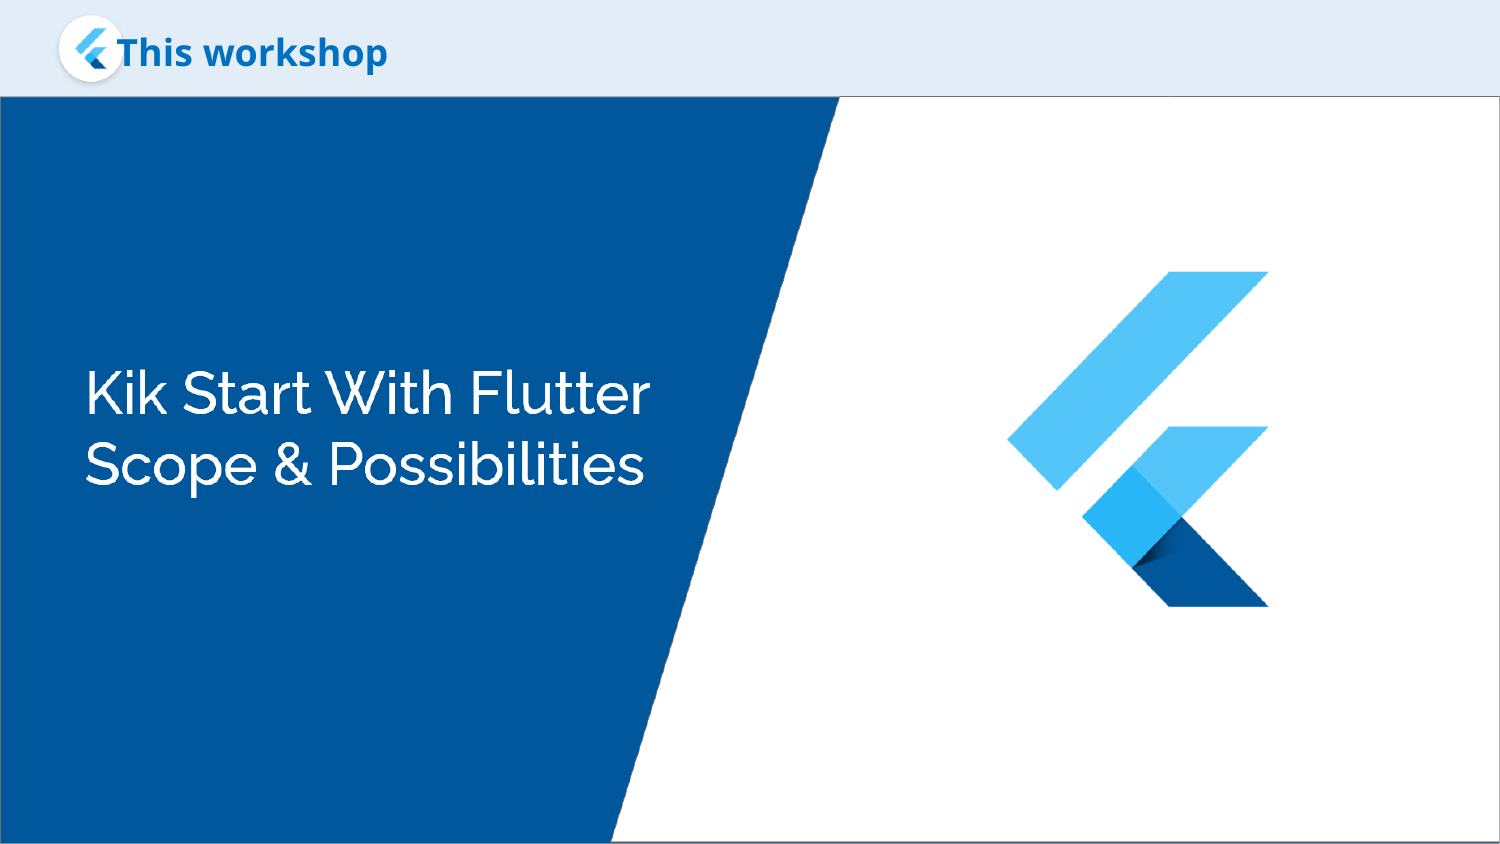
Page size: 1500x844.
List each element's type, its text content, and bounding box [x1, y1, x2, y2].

picture [0, 0, 1500, 844]
text_box This workshop [101, 21, 404, 82]
